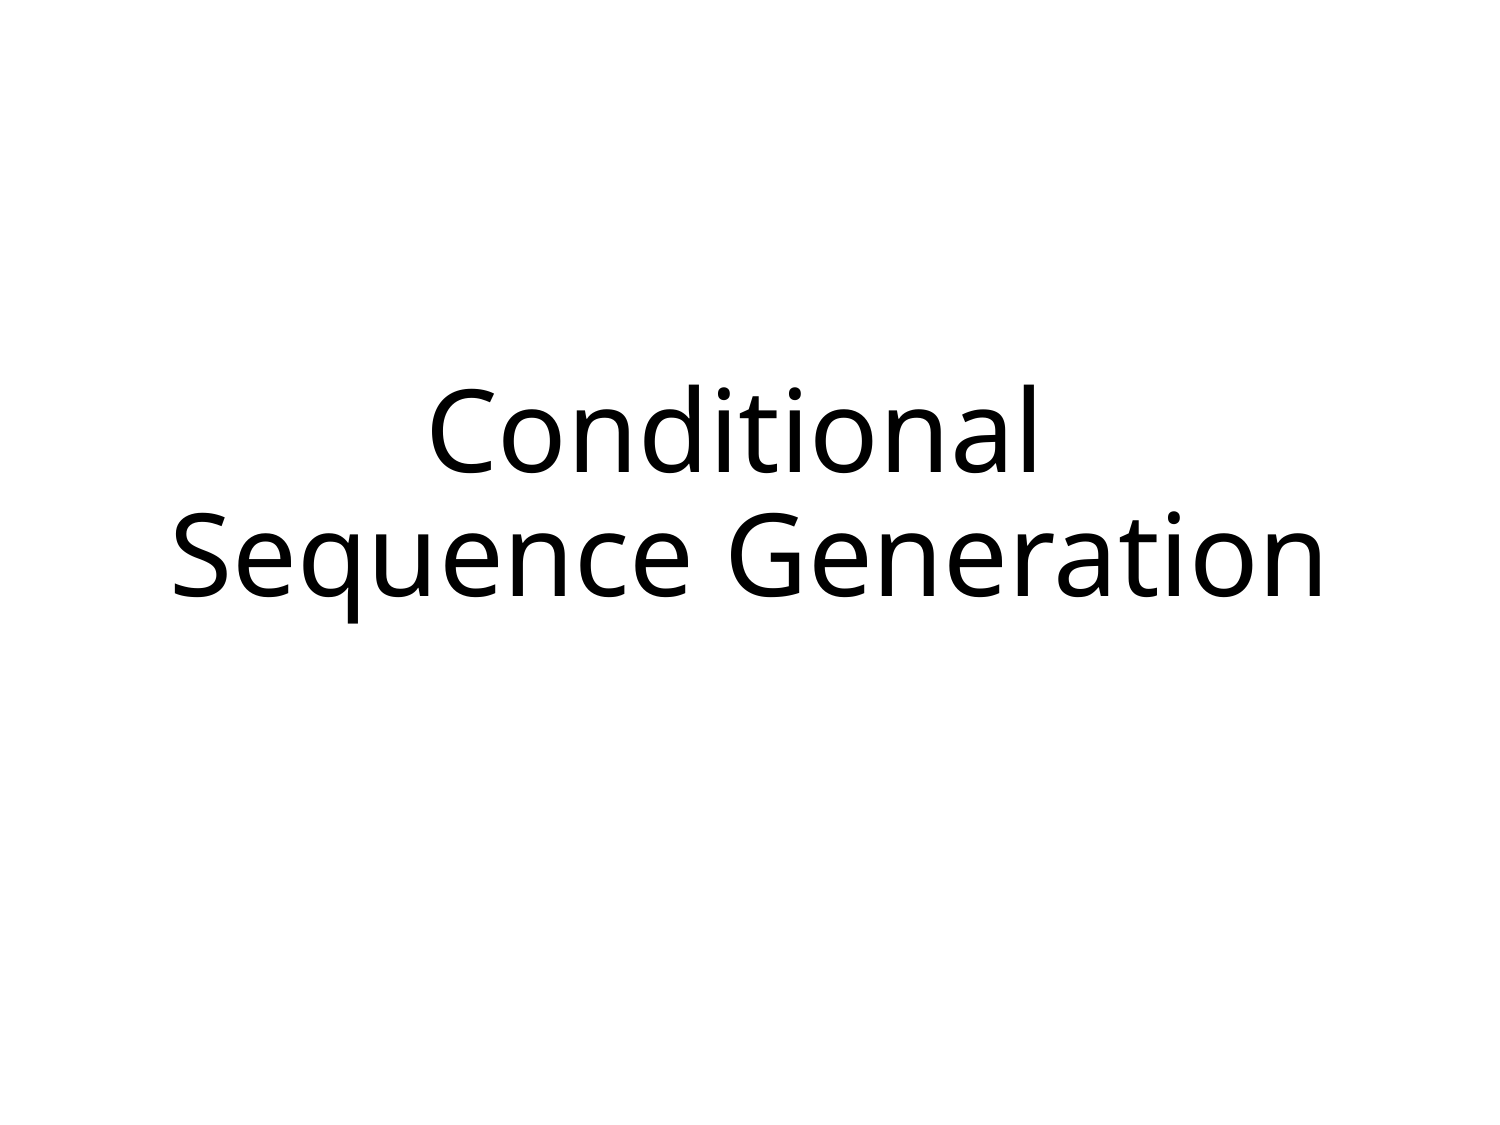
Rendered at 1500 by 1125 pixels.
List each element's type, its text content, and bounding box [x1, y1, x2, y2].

title Conditional Sequence Generation [112, 237, 1388, 629]
